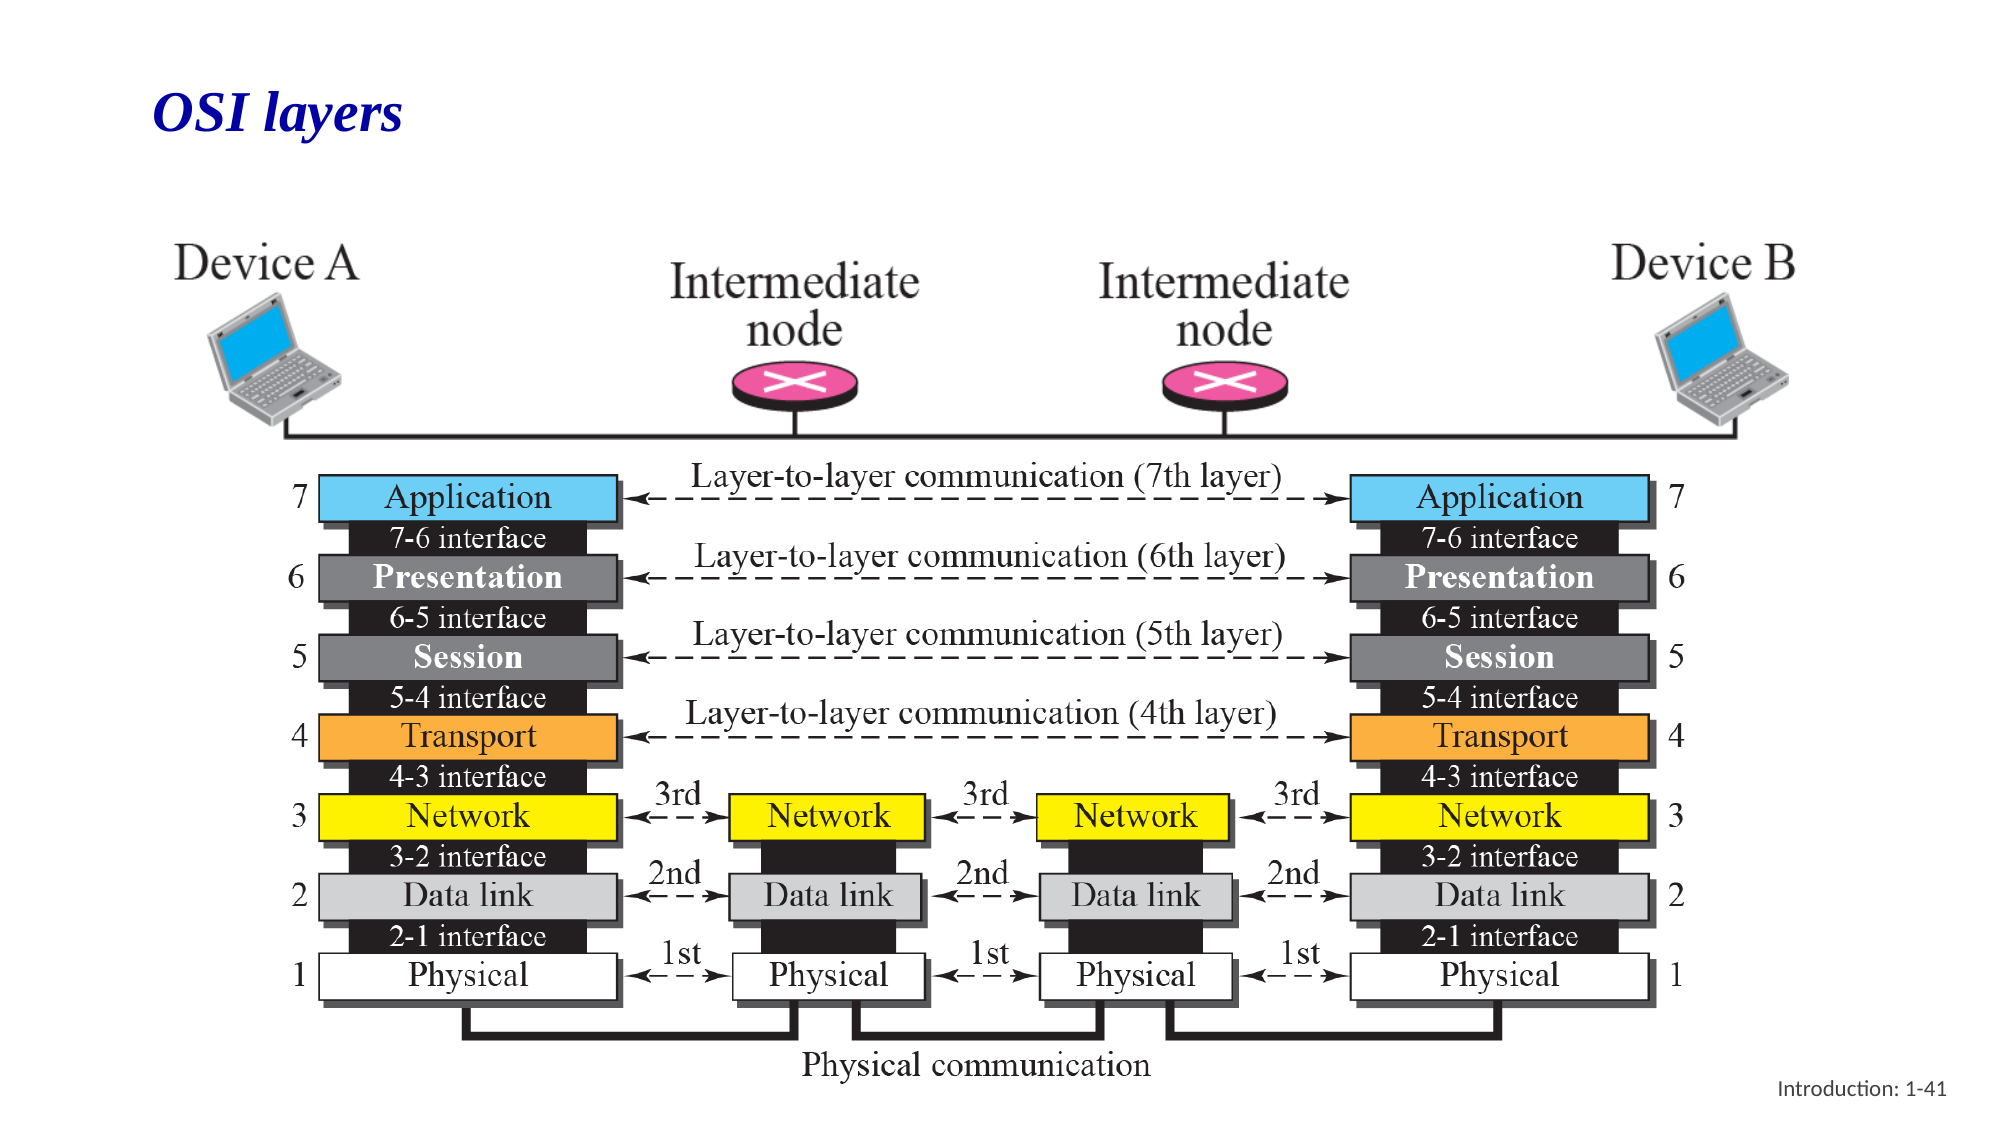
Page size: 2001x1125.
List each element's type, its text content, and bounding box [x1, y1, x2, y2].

title OSI layers [137, 74, 1863, 221]
slide_number Introduction: 1-41 [1512, 1056, 1963, 1117]
picture [287, 457, 1685, 1087]
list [174, 236, 1799, 440]
